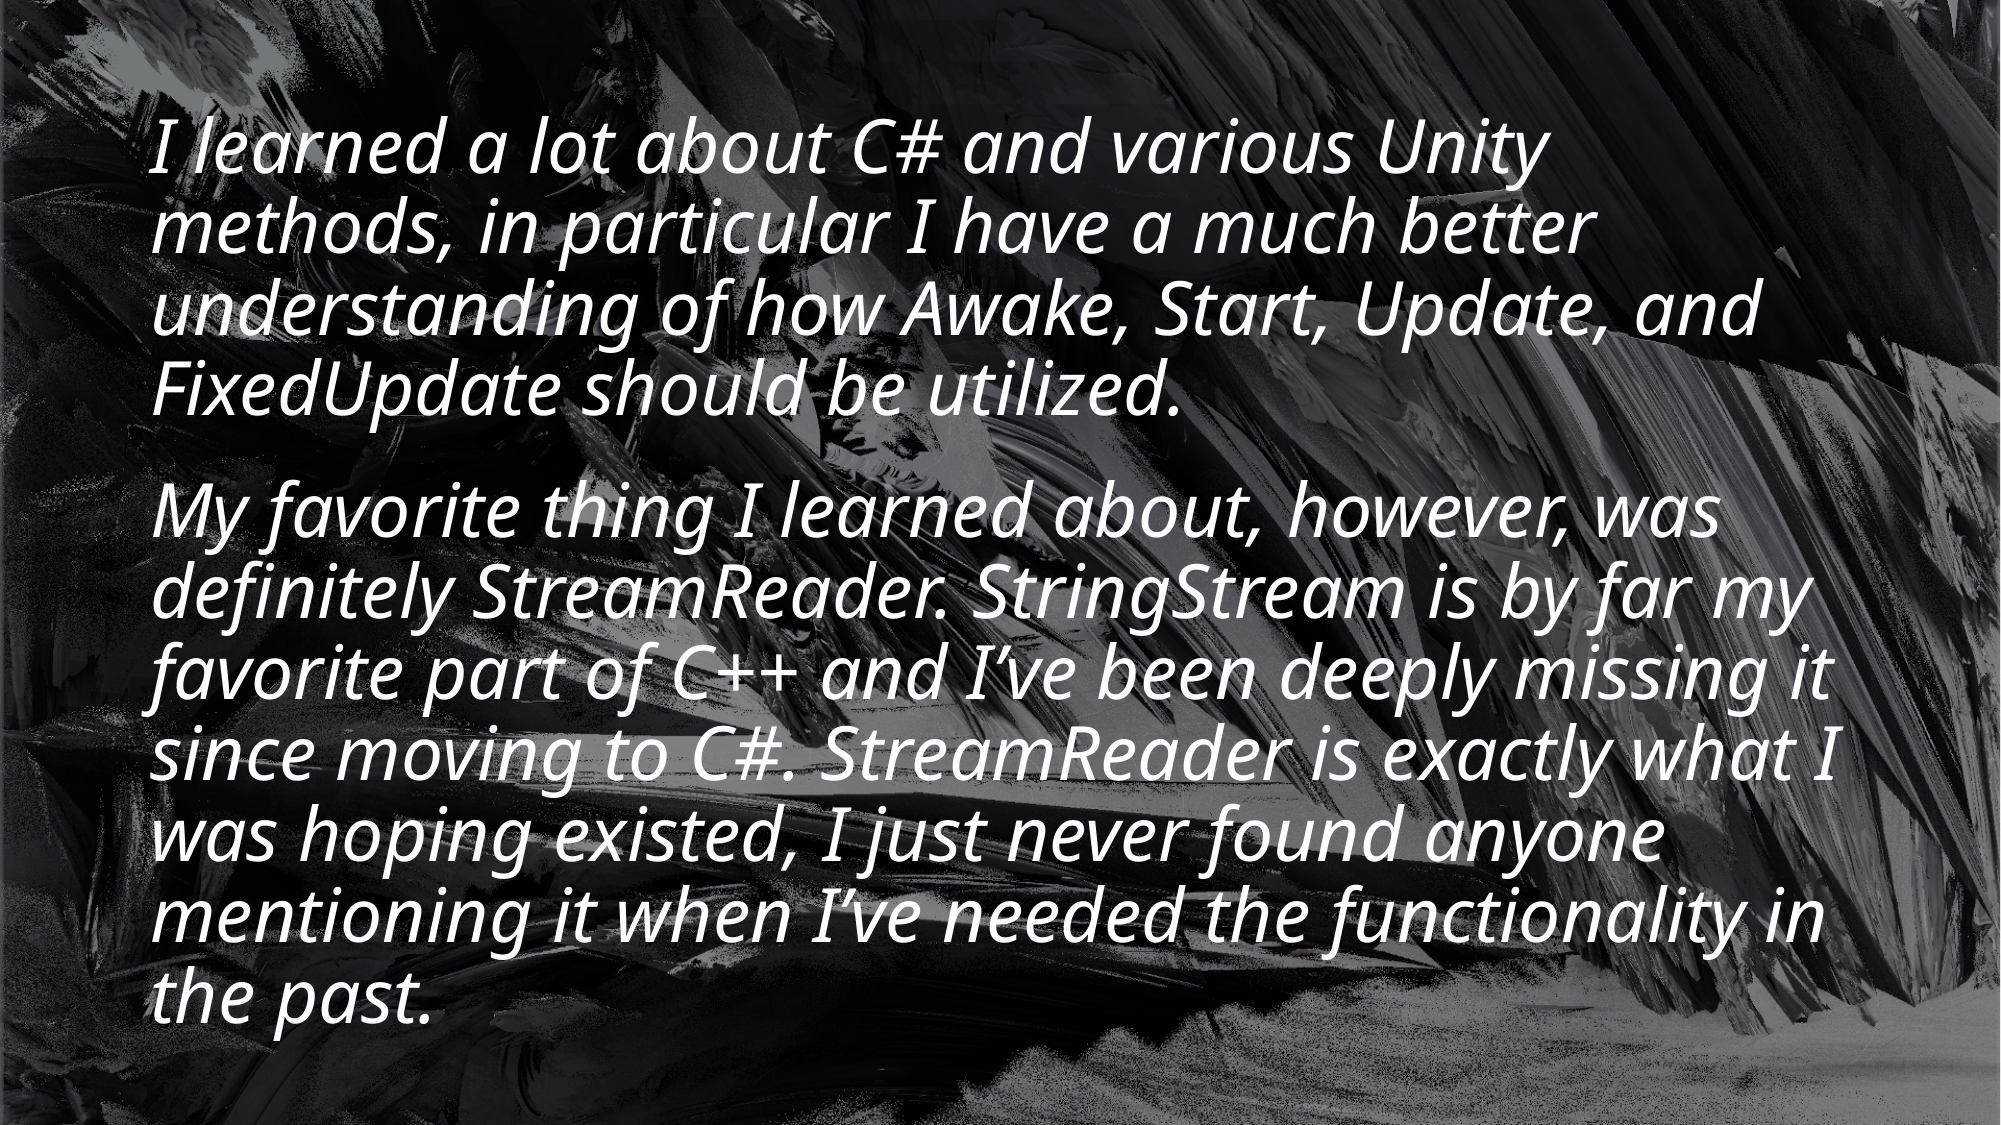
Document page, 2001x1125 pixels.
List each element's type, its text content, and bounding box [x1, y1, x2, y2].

picture [0, 0, 2001, 1125]
text_box I learned a lot about C# and various Unity methods, in particular I have a much better understanding of how Awake, Start, Update, and FixedUpdate should be utilized. My favorite thing I learned about, however, was definitely StreamReader. StringStream is by far my favorite part of C++ and I’ve been deeply missing it since moving to C#. StreamReader is exactly what I was hoping existed, I just never found anyone mentioning it when I’ve needed the functionality in the past. [135, 97, 1860, 1050]
